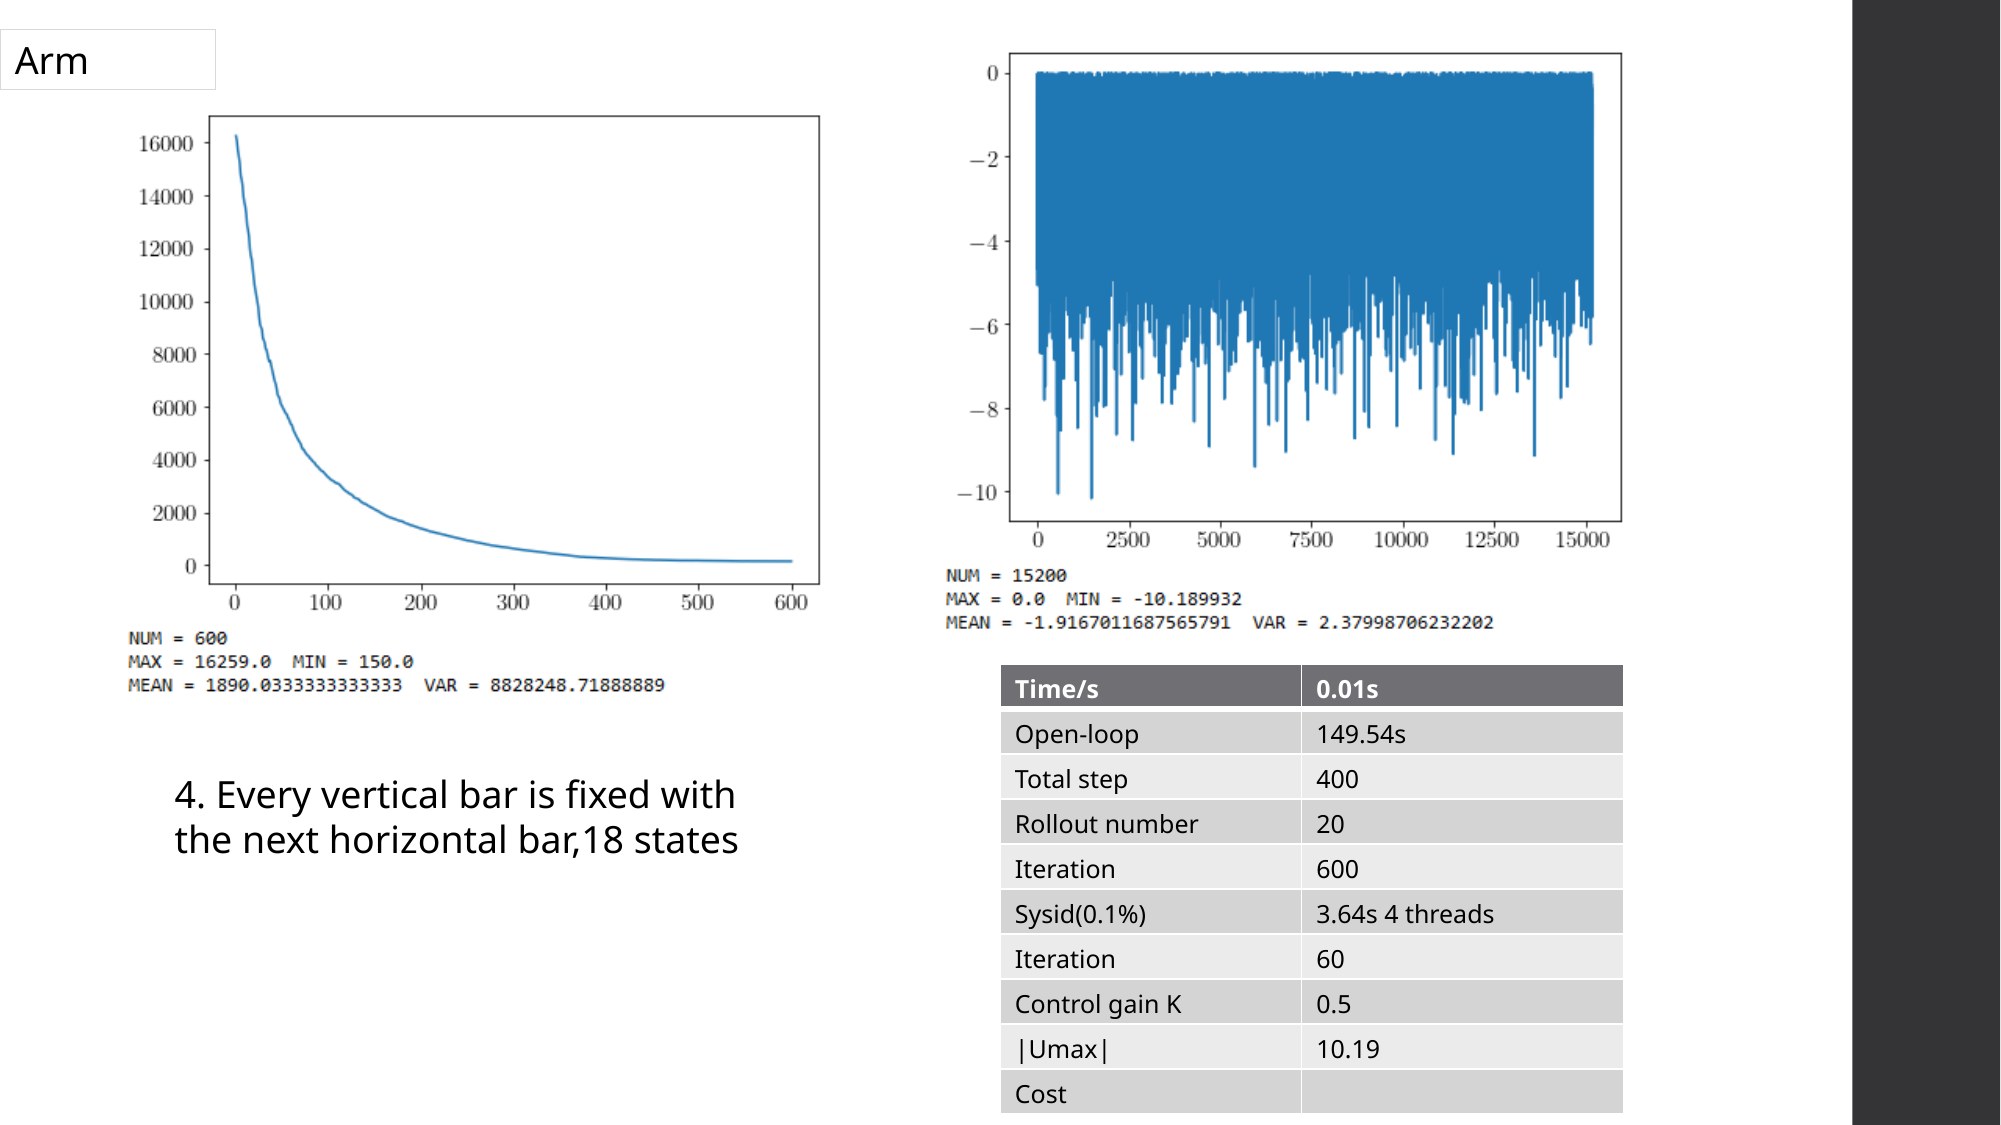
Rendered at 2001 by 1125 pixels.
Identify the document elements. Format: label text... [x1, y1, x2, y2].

table_cell |Umax| [1001, 1025, 1301, 1068]
table_cell Open-loop [1001, 712, 1301, 753]
text_box 4. Every vertical bar is fixed with the next horizontal bar,18 states [159, 763, 785, 868]
table_cell 149.54s [1302, 712, 1623, 753]
table_cell 10.19 [1302, 1025, 1623, 1068]
table_cell 600 [1302, 845, 1623, 888]
picture [941, 42, 1638, 643]
table_header 0.01s [1302, 665, 1623, 706]
table_cell Control gain K [1001, 980, 1301, 1023]
table_header Time/s [1001, 665, 1301, 706]
table_cell Sysid(0.1%) [1001, 890, 1301, 933]
table_cell 20 [1302, 800, 1623, 843]
table_cell Cost [1001, 1070, 1301, 1113]
table_cell Iteration [1001, 845, 1301, 888]
picture [126, 100, 840, 702]
table_cell 60 [1302, 935, 1623, 978]
table_cell Total step [1001, 755, 1301, 798]
table_cell Iteration [1001, 935, 1301, 978]
table_cell [1302, 1070, 1623, 1113]
text_box Arm [0, 29, 216, 90]
table_cell 3.64s 4 threads [1302, 890, 1623, 933]
table_cell 0.5 [1302, 980, 1623, 1023]
table_cell 400 [1302, 755, 1623, 798]
table_cell Rollout number [1001, 800, 1301, 843]
